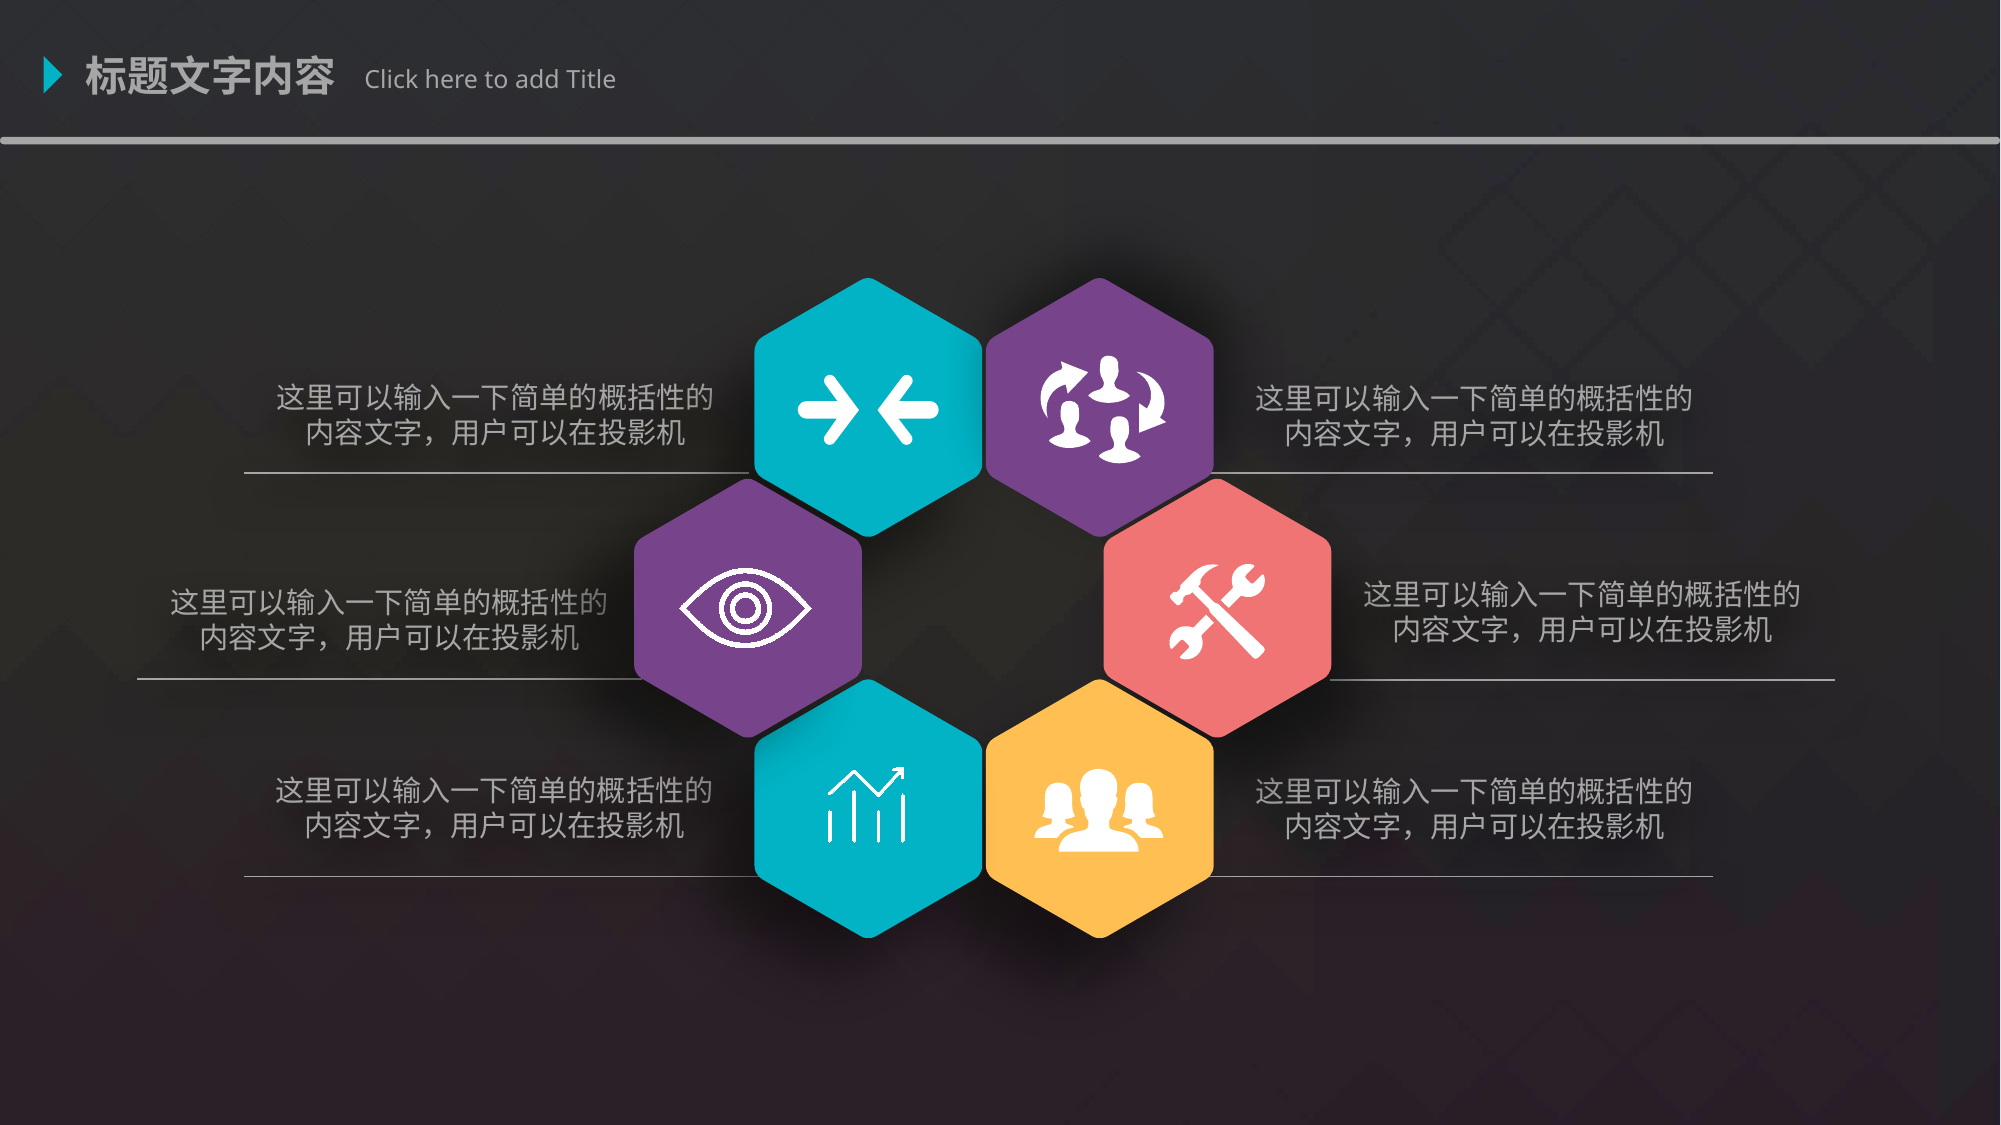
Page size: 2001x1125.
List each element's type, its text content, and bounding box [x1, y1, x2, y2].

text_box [618, 493, 877, 723]
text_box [998, 694, 1229, 924]
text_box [970, 293, 1229, 522]
picture [0, 0, 2001, 1125]
text_box [0, 134, 2000, 147]
text_box 这里可以输入一下简单的概括性的内容文字，用户可以在投影机 [256, 764, 672, 850]
text_box 这里可以输入一下简单的概括性的内容文字，用户可以在投影机 [257, 372, 692, 457]
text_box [738, 694, 998, 924]
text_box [1088, 493, 1347, 723]
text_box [43, 42, 639, 109]
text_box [738, 293, 968, 522]
text_box 这里可以输入一下简单的概括性的内容文字，用户可以在投影机 [1259, 373, 1713, 458]
text_box 这里可以输入一下简单的概括性的内容文字，用户可以在投影机 [1236, 765, 1713, 851]
text_box 这里可以输入一下简单的概括性的内容文字，用户可以在投影机 [151, 577, 541, 662]
text_box 这里可以输入一下简单的概括性的内容文字，用户可以在投影机 [1381, 568, 1822, 654]
